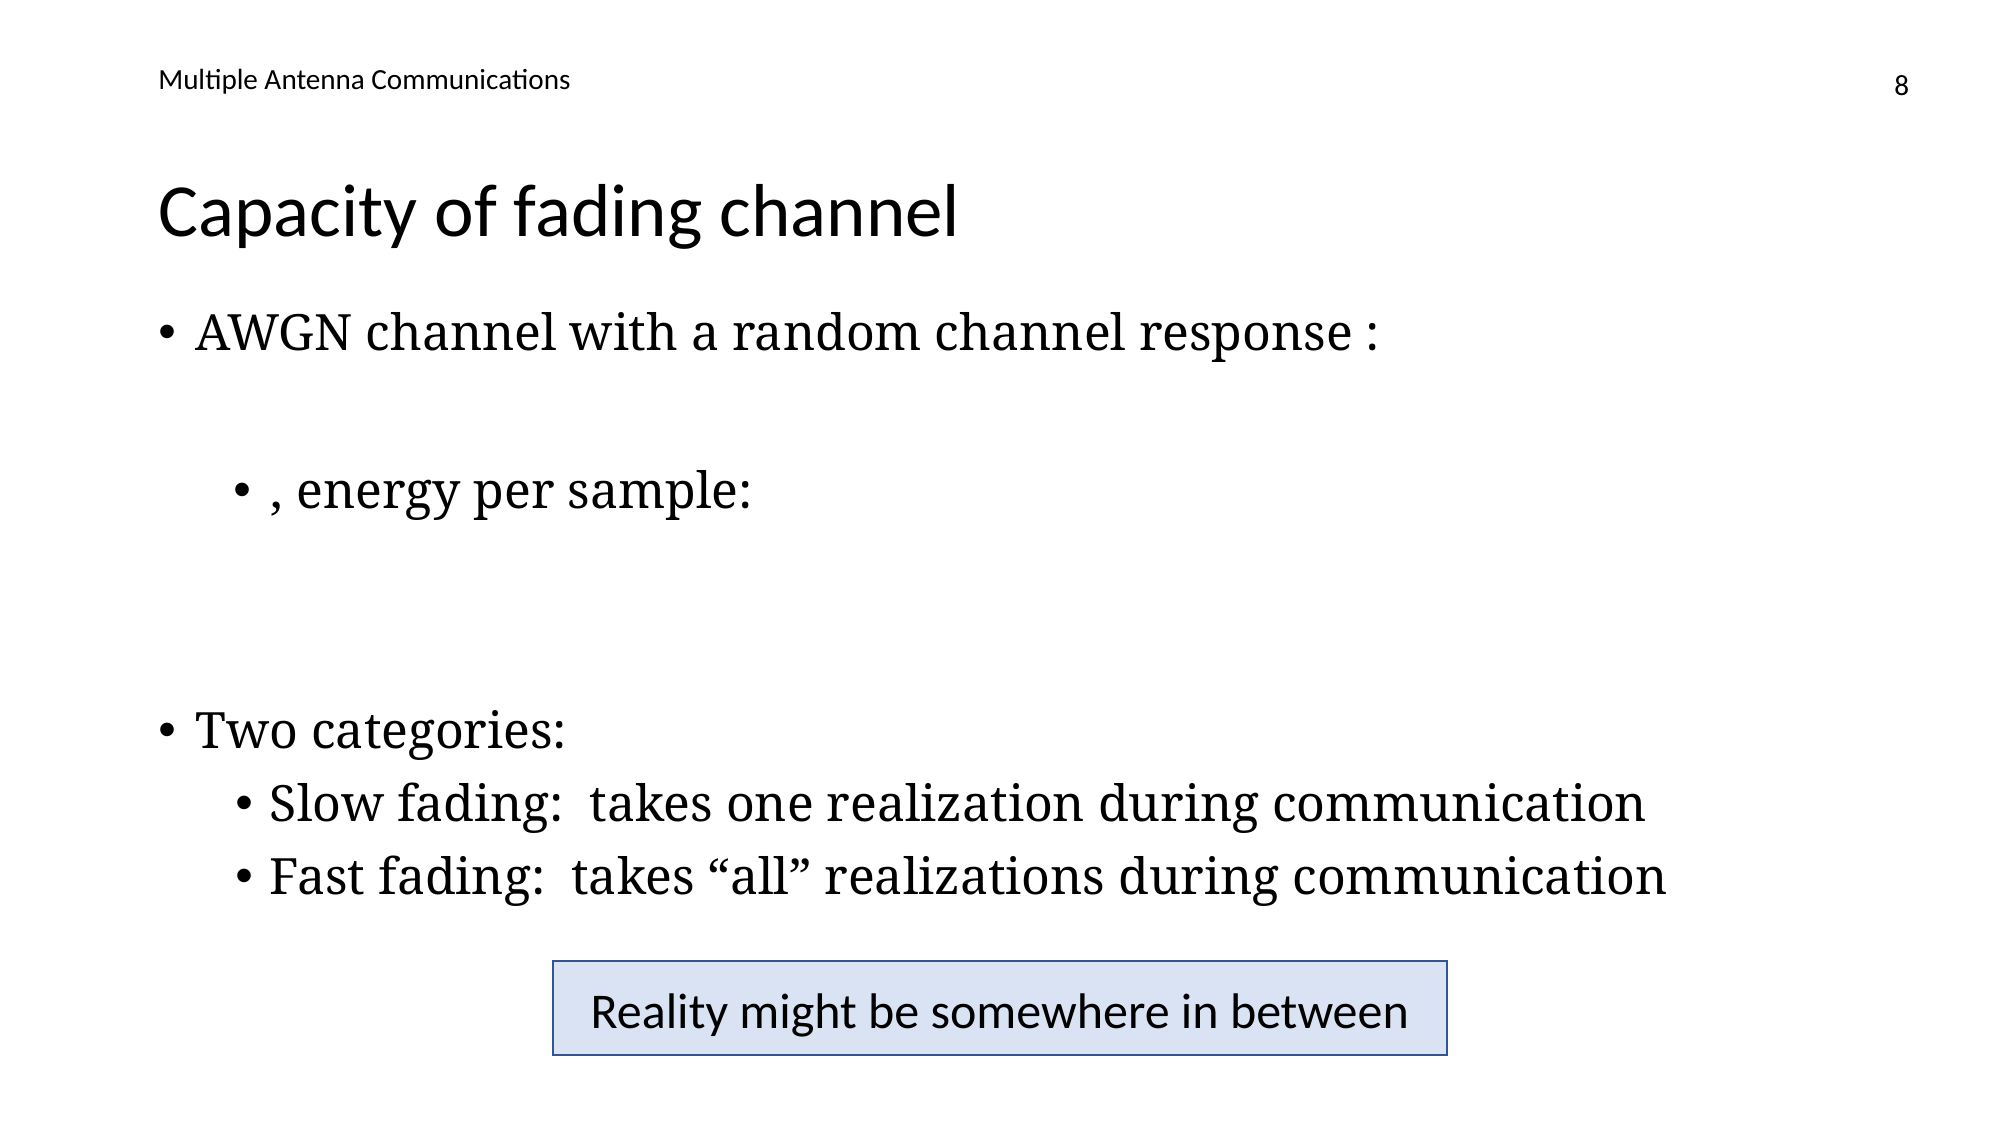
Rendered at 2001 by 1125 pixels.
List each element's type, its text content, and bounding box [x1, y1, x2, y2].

footer Multiple Antenna Communications [143, 59, 1484, 103]
title Capacity of fading channel [143, 163, 1924, 301]
slide_number 8 [1802, 59, 1924, 103]
text_box Reality might be somewhere in between [552, 960, 1448, 1056]
